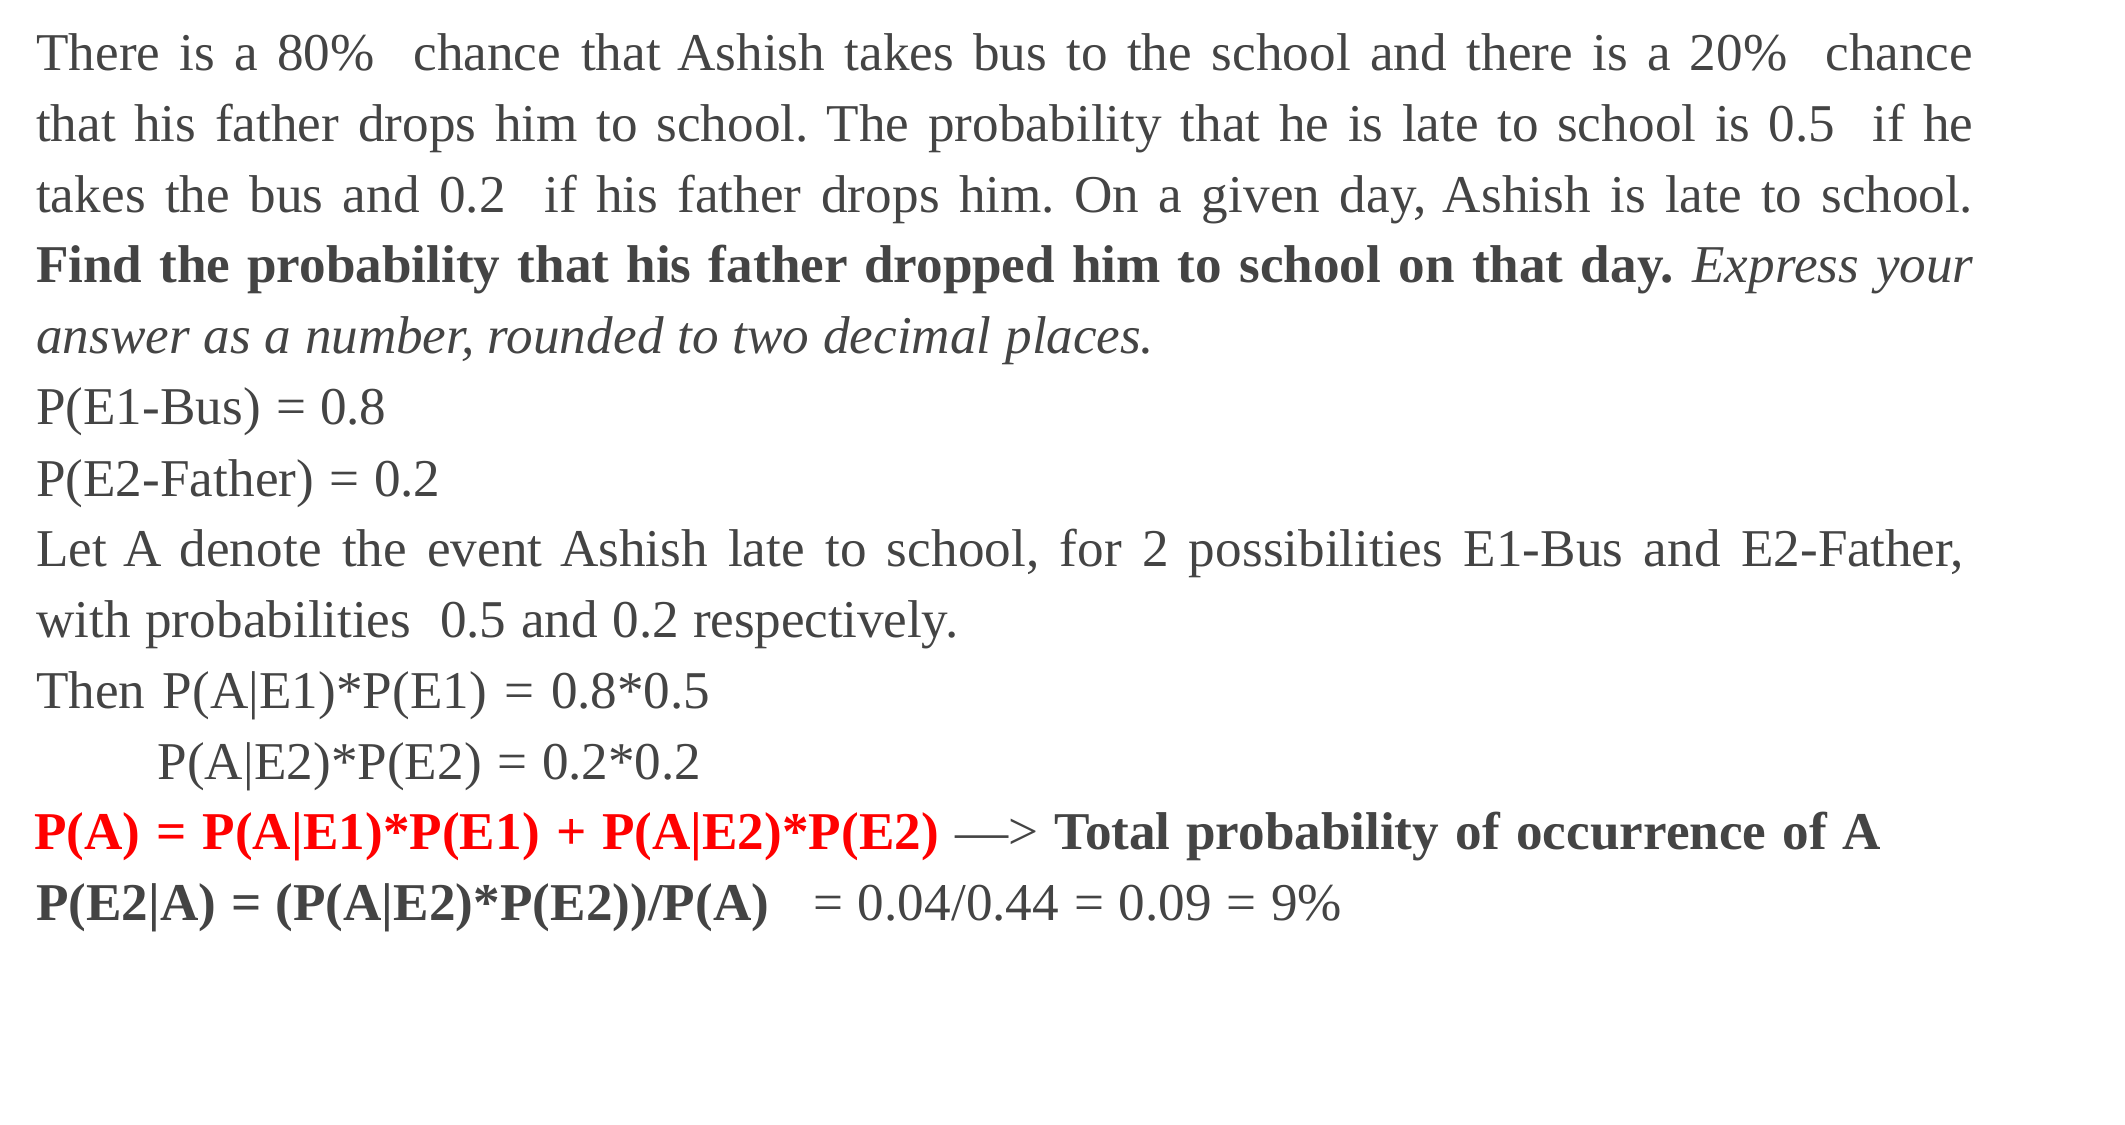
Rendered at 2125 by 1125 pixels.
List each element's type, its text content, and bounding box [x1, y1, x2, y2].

text_box There is a 80% chance that Ashish takes bus to the school and there is a 20% chance that his father drops him to school. The probability that he is late to school is 0.5 if he takes the bus and 0.2 if his father drops him. On a given day, Ashish is late to school. Find the probability that his father dropped him to school on that day. Express your answer as a number, rounded to two decimal places. P(E1-Bus) = 0.8 P(E2-Father) = 0.2 Let A denote the event Ashish late to school, for 2 possibilities E1-Bus and E2-Father, with probabilities 0.5 and 0.2 respectively. Then P(A|E1)*P(E1) = 0.8*0.5 P(A|E2)*P(E2) = 0.2*0.2 P(A) = P(A|E1)*P(E1) + P(A|E2)*P(E2) —> Total probability of occurrence of A P(E2|A) = (P(A|E2)*P(E2))/P(A) = 0.04/0.44 = 0.09 = 9% [34, 8, 1974, 932]
